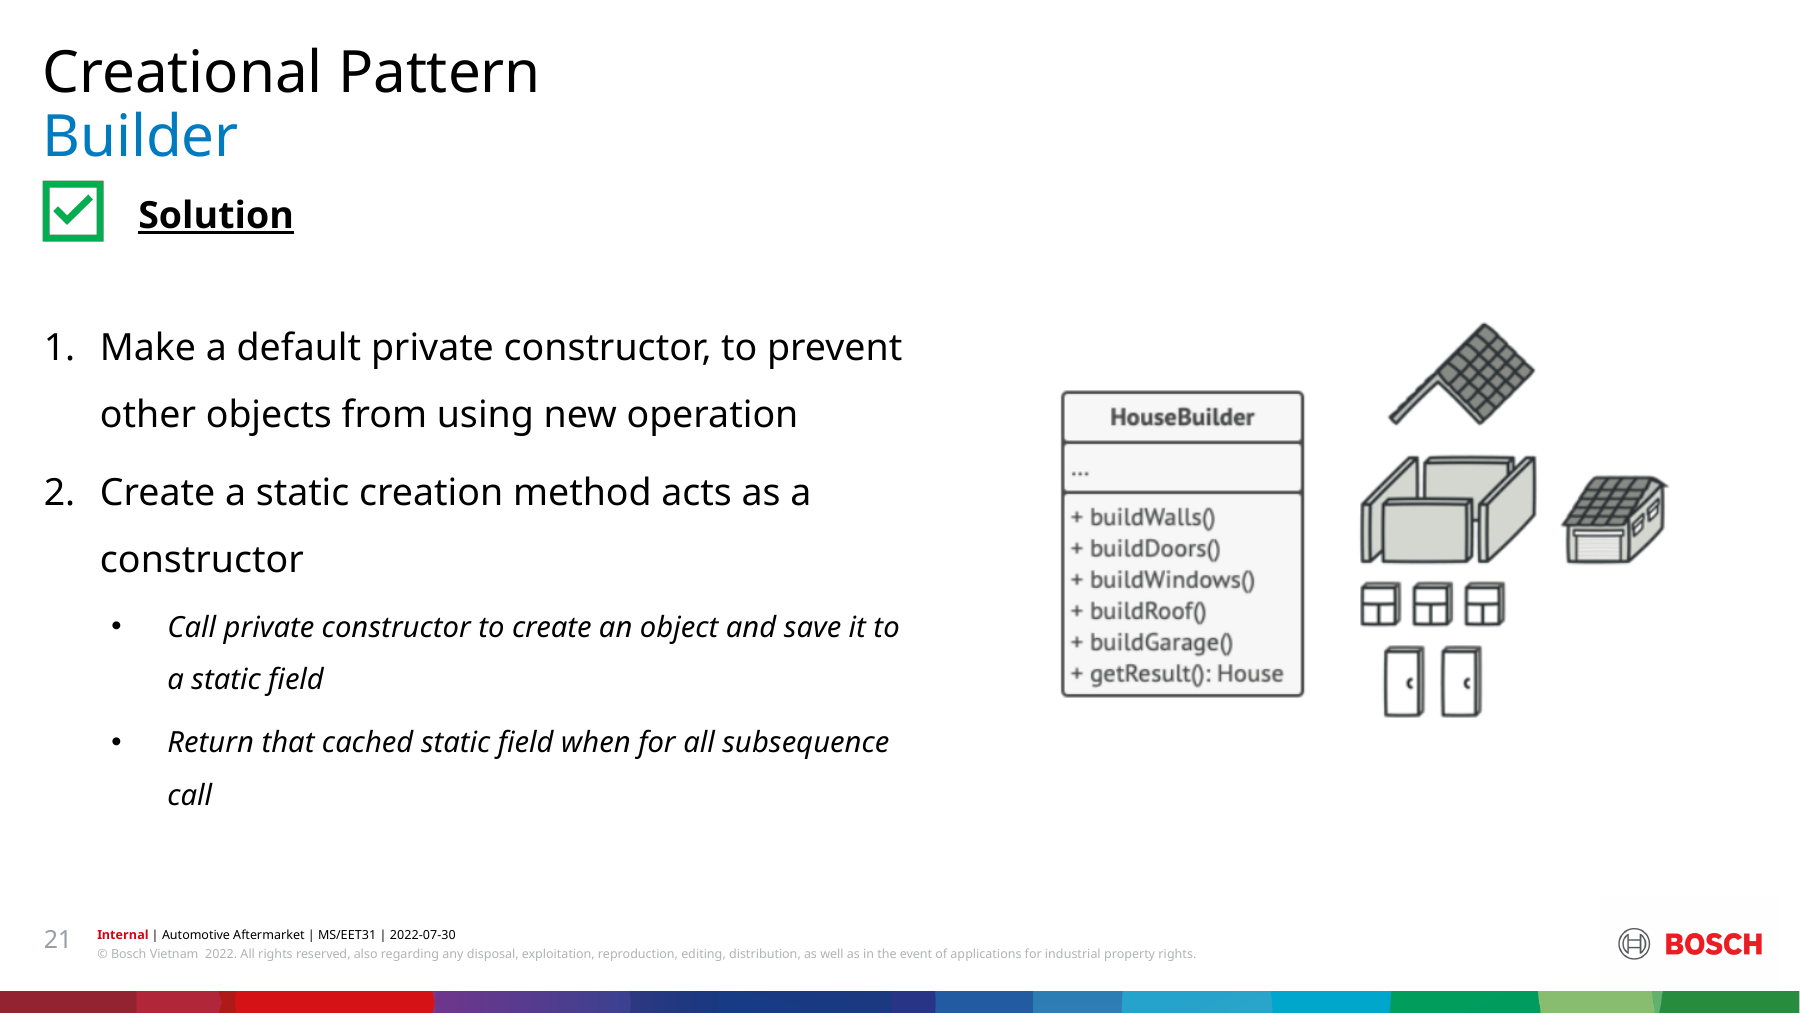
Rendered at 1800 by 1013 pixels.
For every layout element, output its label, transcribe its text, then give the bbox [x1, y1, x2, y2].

picture [1041, 279, 1671, 734]
picture [0, 905, 1272, 1013]
text_box Make a default private constructor, to prevent other objects from using new operation Create a static creation method acts as a constructor Call private constructor to create an object and save it to a static field Return that cached static field when for all subsequence call [43, 300, 916, 678]
picture [1390, 896, 1800, 1013]
picture [19, 157, 127, 265]
slide_number 21 [43, 923, 92, 991]
text_box Solution [138, 190, 451, 237]
title Builder [42, 107, 1757, 171]
list Creational Pattern [42, 42, 1757, 107]
